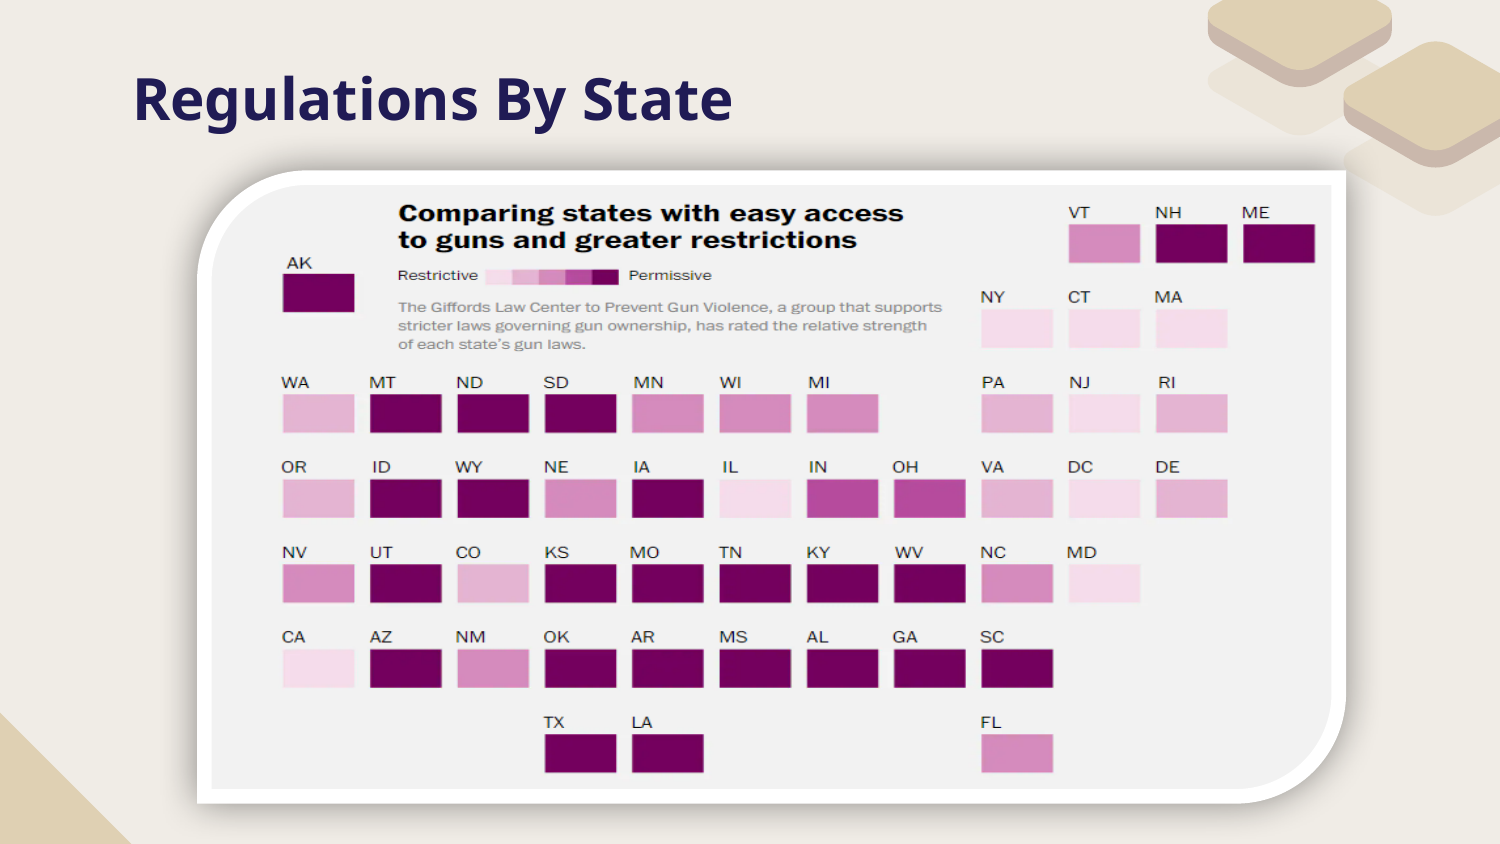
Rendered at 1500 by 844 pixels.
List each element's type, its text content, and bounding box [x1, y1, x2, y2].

title Regulations By State [117, 47, 1383, 142]
picture [204, 177, 1339, 797]
